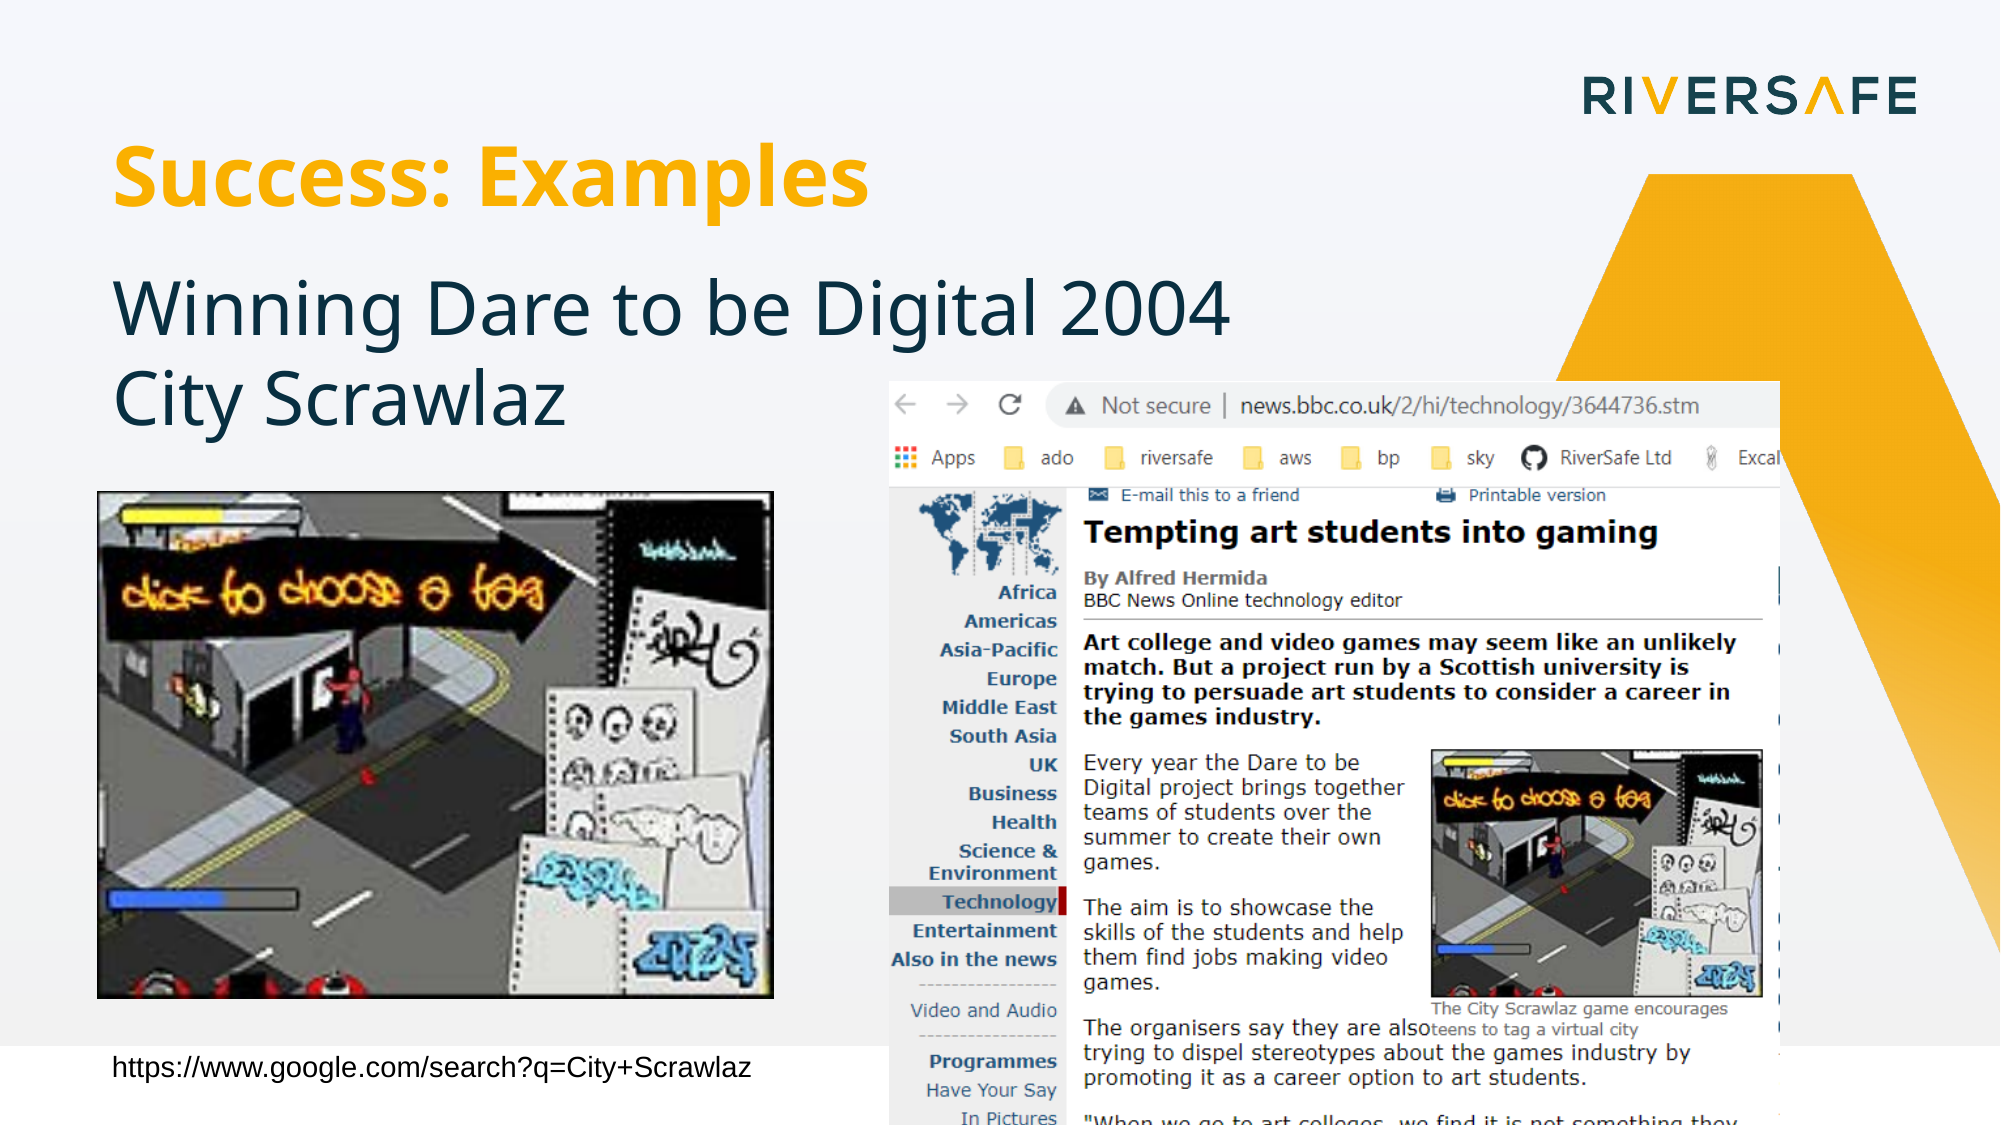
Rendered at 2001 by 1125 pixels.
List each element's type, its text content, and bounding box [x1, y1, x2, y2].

text_box Success: Examples [97, 126, 1497, 207]
picture [96, 491, 774, 999]
picture [1584, 75, 1916, 115]
picture [888, 174, 2001, 1125]
text_box https://www.google.com/search?q=City+Scrawlaz [97, 1040, 883, 1091]
text_box Winning Dare to be Digital 2004 City Scrawlaz [97, 252, 1780, 382]
